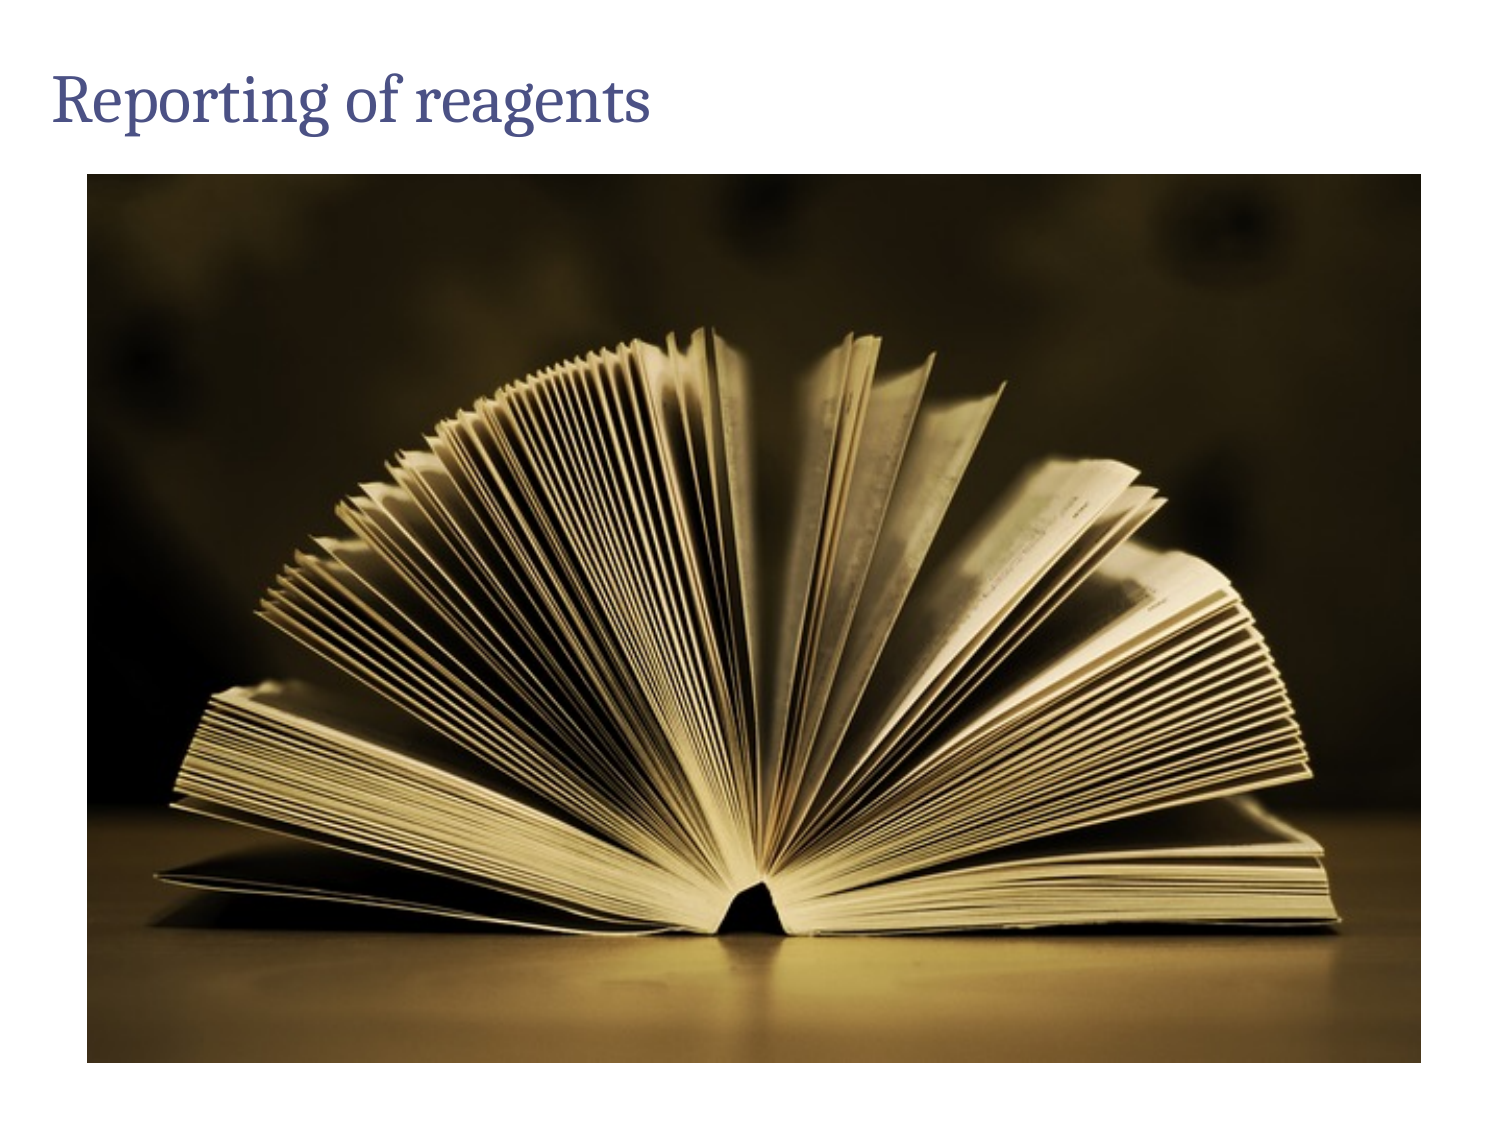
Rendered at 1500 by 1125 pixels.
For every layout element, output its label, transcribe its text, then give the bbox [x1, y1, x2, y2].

picture [87, 174, 1421, 1063]
title Reporting of reagents [36, 25, 1464, 175]
